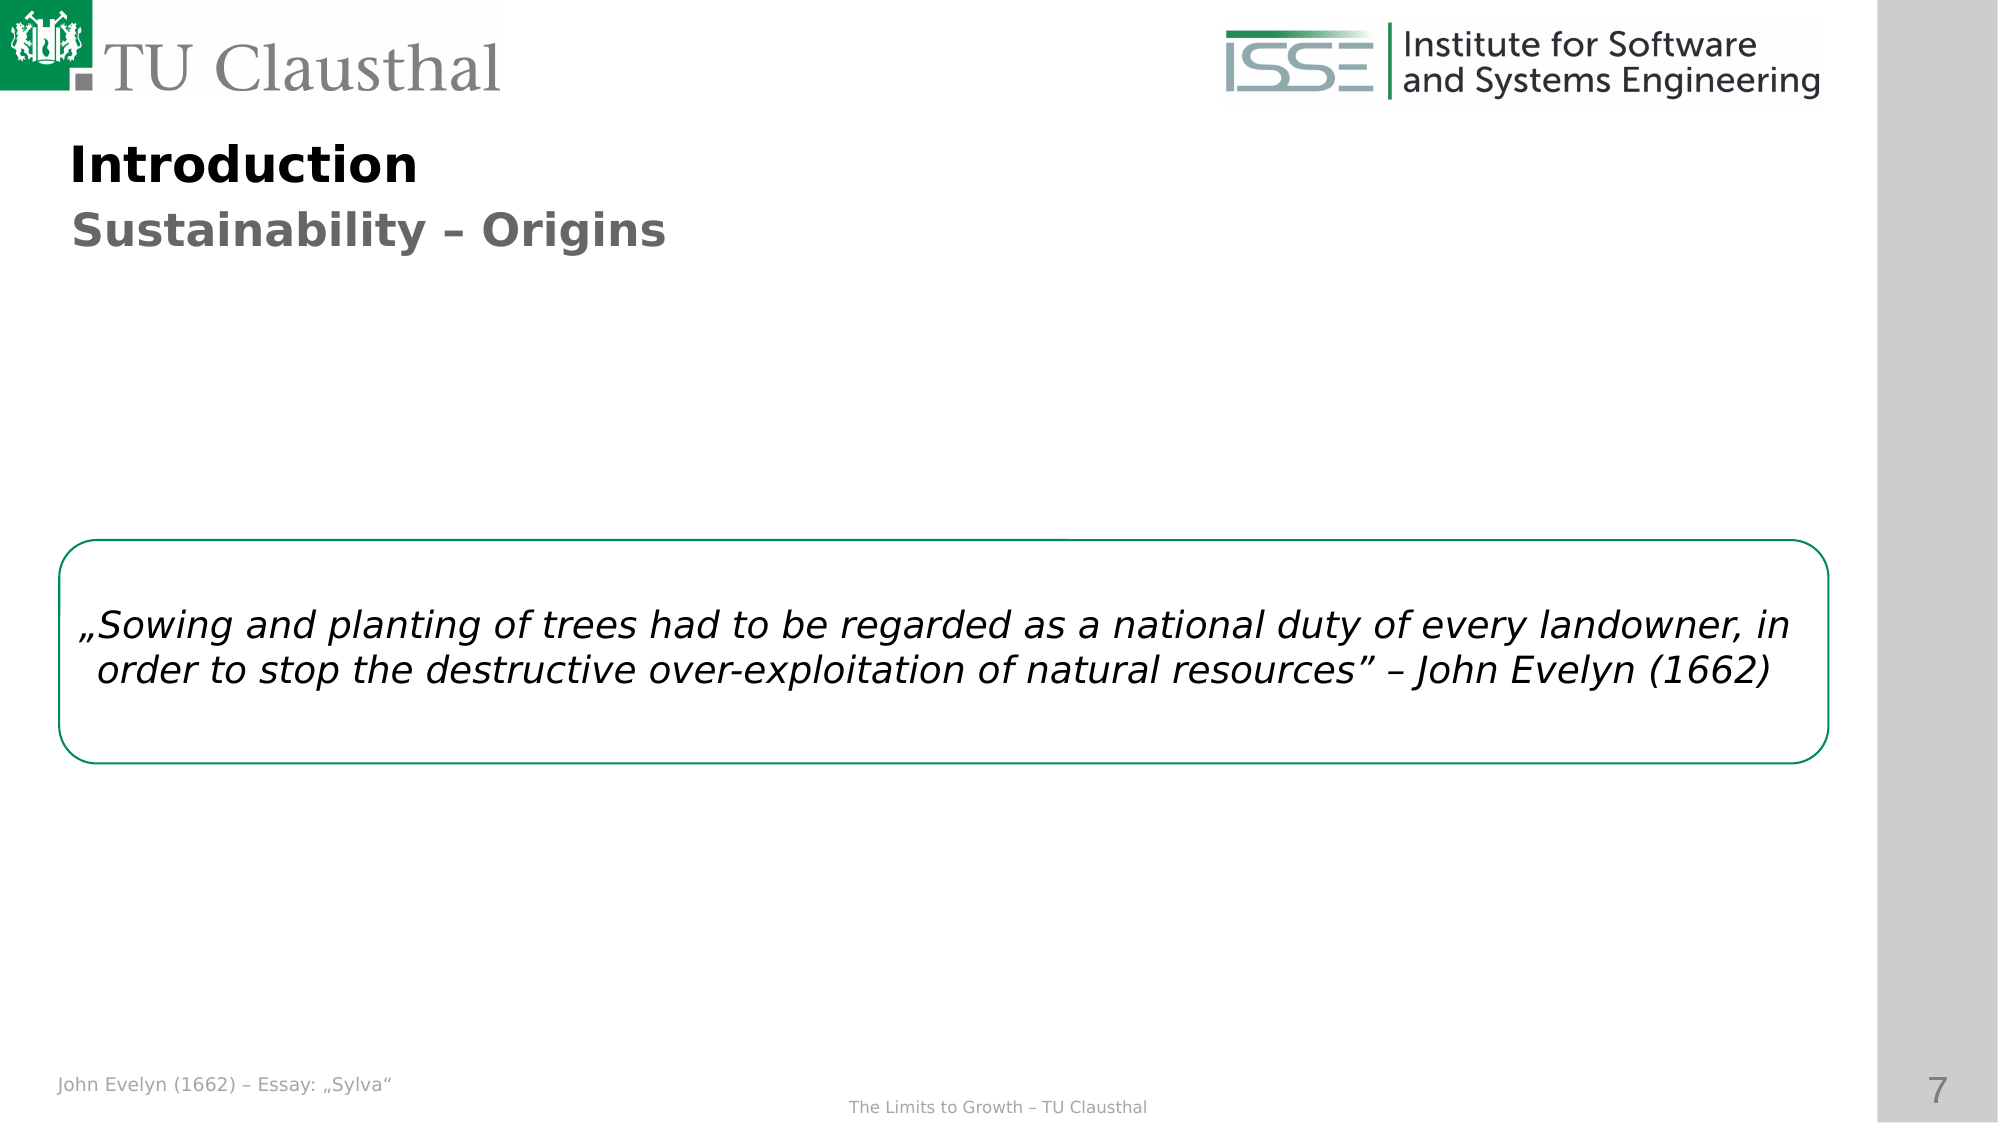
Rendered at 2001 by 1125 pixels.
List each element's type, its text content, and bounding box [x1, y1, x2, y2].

text_box John Evelyn (1662) – Essay: „Sylva“ [43, 1065, 1814, 1103]
text_box Sustainability – Origins [70, 188, 1768, 268]
text_box [58, 538, 1830, 765]
text_box „Sowing and planting of trees had to be regarded as a national duty of every landowner, in order to stop the destructive over-exploitation of natural resources” – John Evelyn (1662) [55, 208, 1817, 1033]
text_box Introduction [55, 125, 1817, 206]
picture [1218, 22, 1825, 106]
picture [0, 0, 500, 91]
